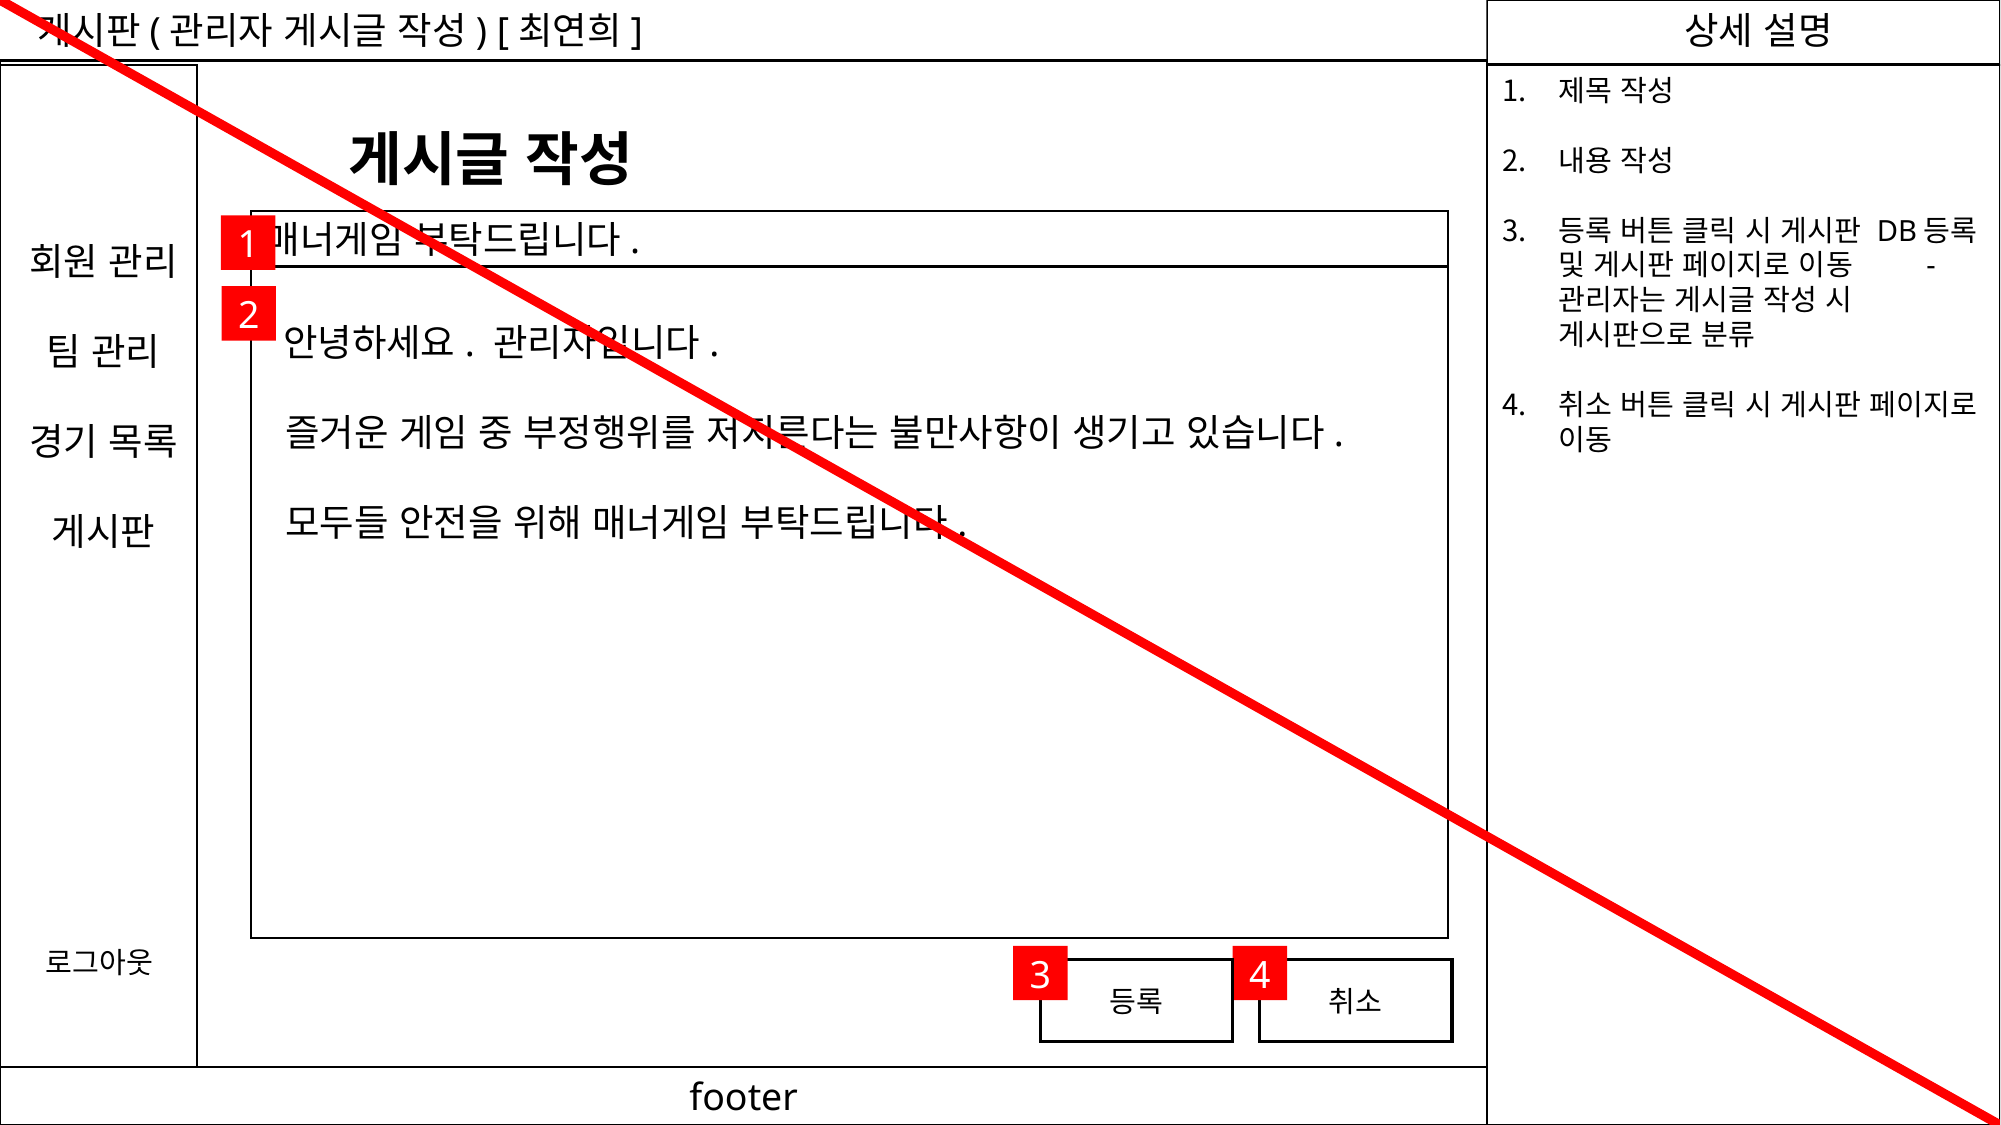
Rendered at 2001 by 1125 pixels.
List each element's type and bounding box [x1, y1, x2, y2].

text_box [0, 0, 2000, 1125]
